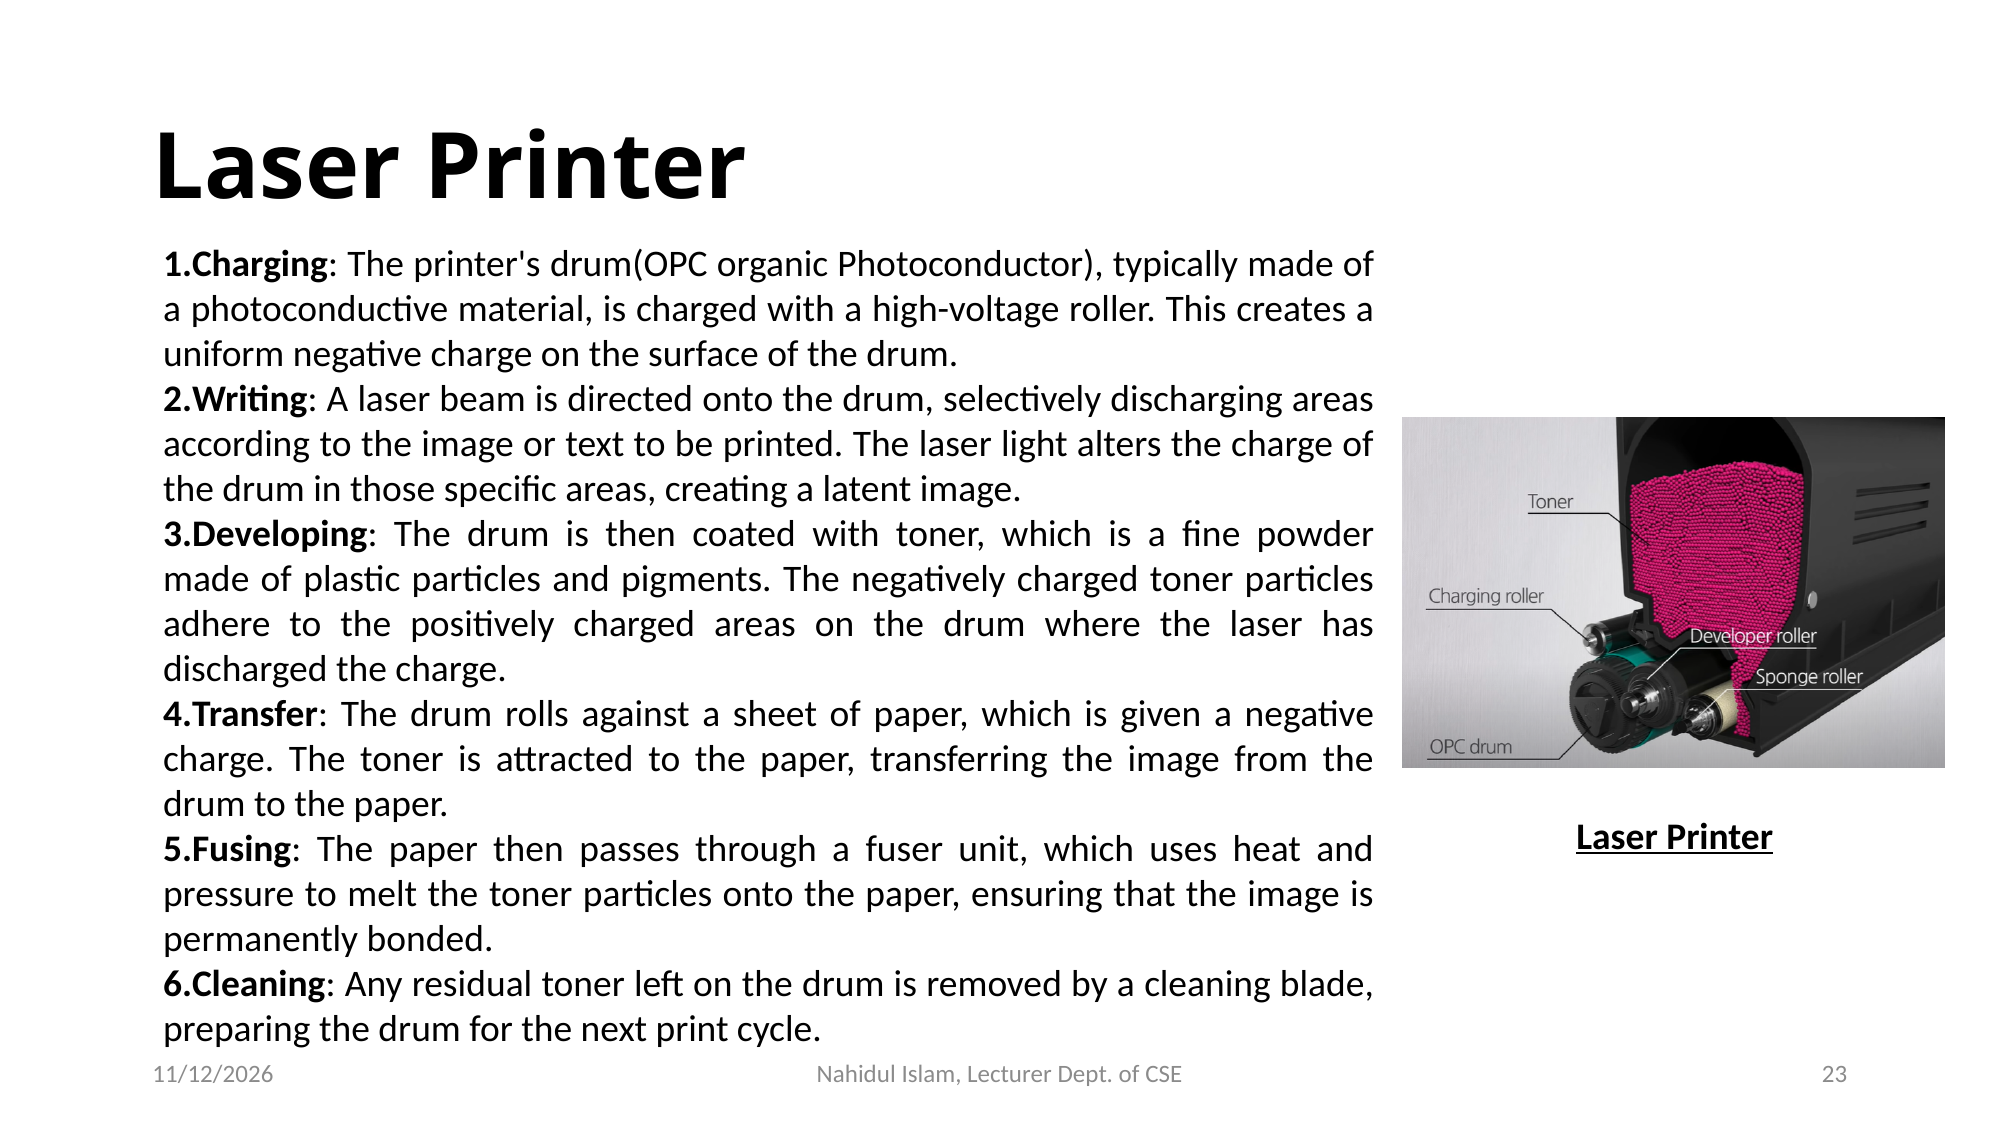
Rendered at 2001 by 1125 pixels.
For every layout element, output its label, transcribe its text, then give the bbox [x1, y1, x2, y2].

text_box Laser Printer [1561, 804, 1882, 865]
title Laser Printer [137, 59, 1863, 278]
footer Nahidul Islam, Lecturer Dept. of CSE [662, 1042, 1338, 1103]
text_box Charging: The printer's drum(OPC organic Photoconductor), typically made of a photoconductive material, is charged with a high-voltage roller. This creates a uniform negative charge on the surface of the drum. Writing: A laser beam is directed onto the drum, selectively discharging areas according to the image or text to be printed. The laser light alters the charge of the drum in those specific areas, creating a latent image. Developing: The drum is then coated with toner, which is a fine powder made of plastic particles and pigments. The negatively charged toner particles adhere to the positively charged areas on the drum where the laser has discharged the charge. Transfer: The drum rolls against a sheet of paper, which is given a negative charge. The toner is attracted to the paper, transferring the image from the drum to the paper. Fusing: The paper then passes through a fuser unit, which uses heat and pressure to melt the toner particles onto the paper, ensuring that the image is permanently bonded. Cleaning: Any residual toner left on the drum is removed by a cleaning blade, preparing the drum for the next print cycle. [148, 231, 1391, 1057]
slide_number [137, 1042, 588, 1103]
slide_number 23 [1412, 1042, 1863, 1103]
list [1402, 417, 1945, 768]
